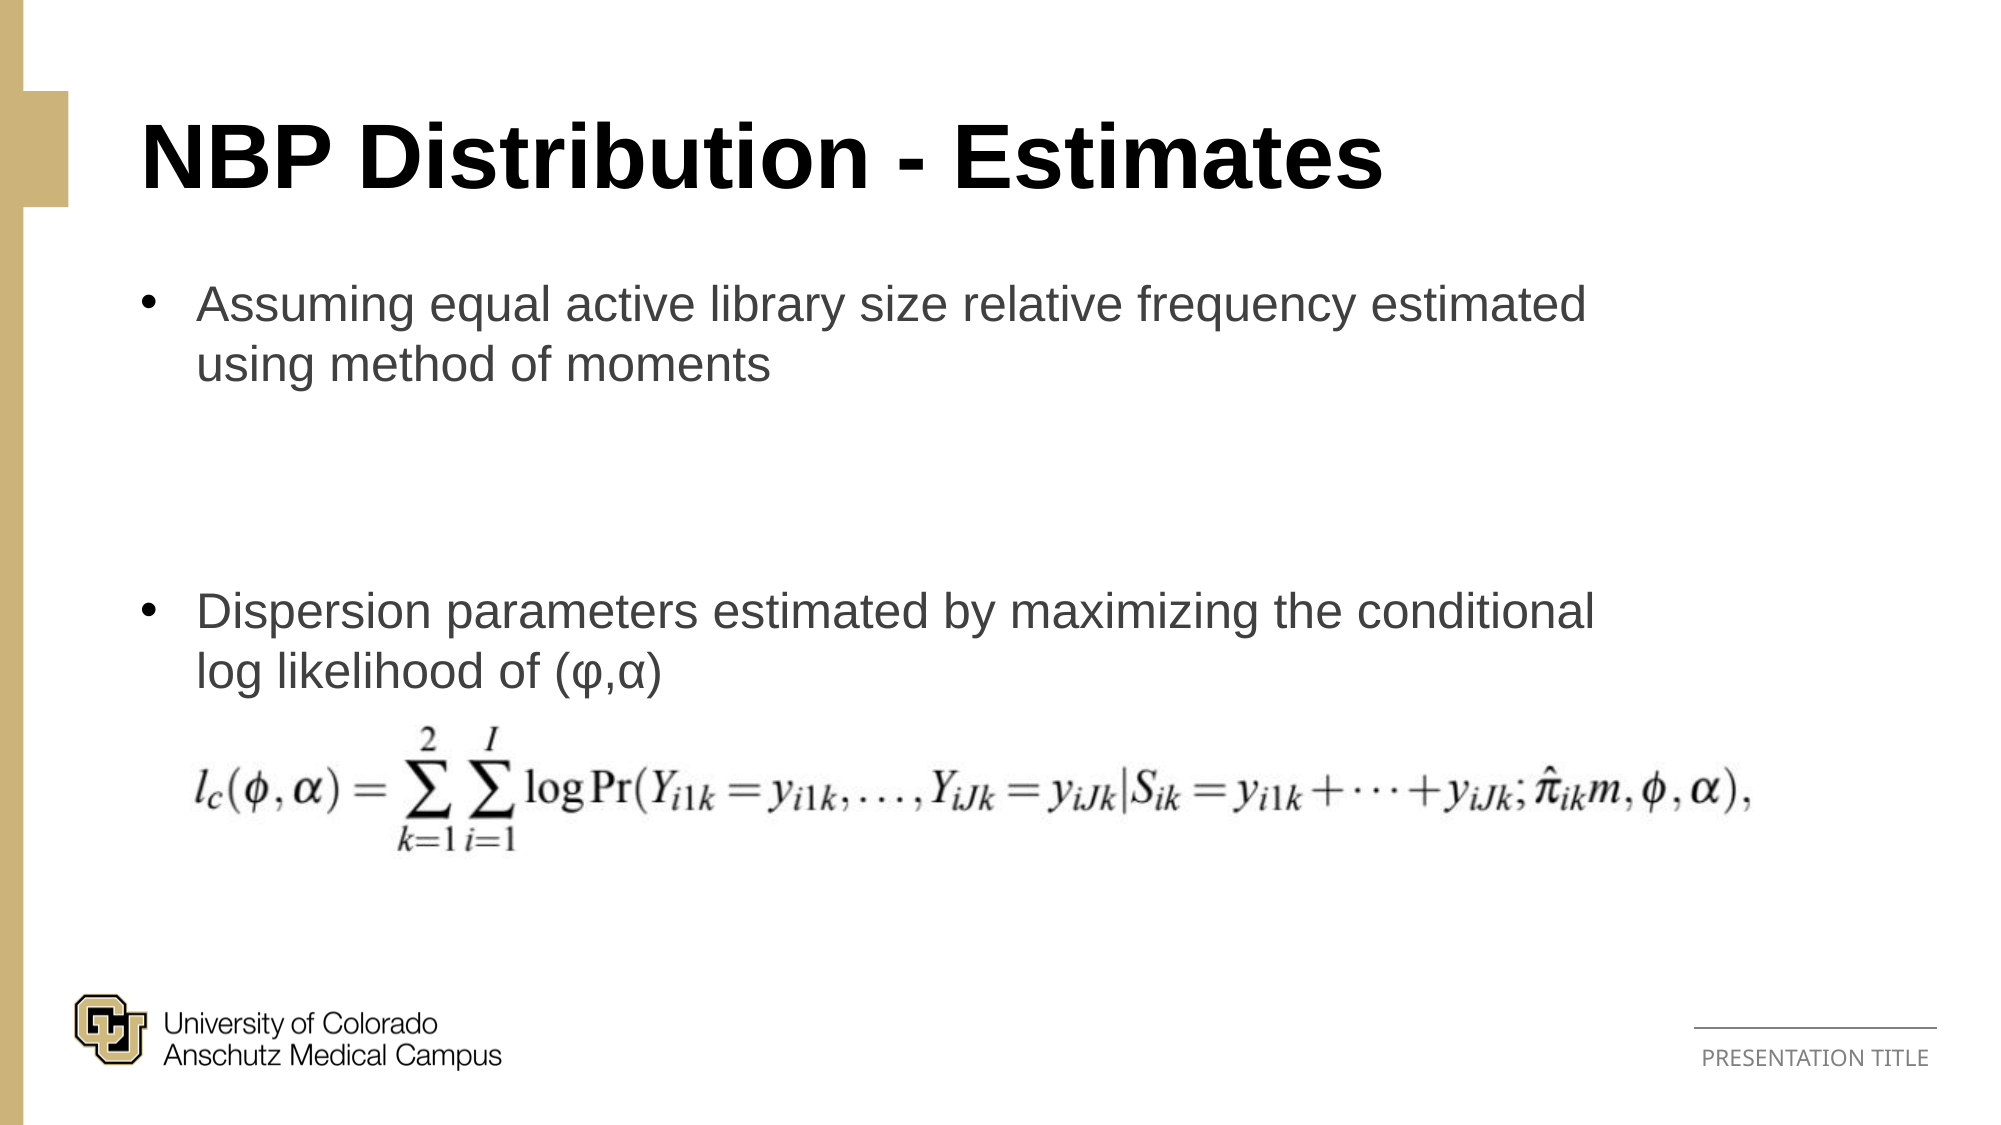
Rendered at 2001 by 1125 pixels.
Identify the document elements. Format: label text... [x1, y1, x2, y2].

picture [73, 993, 502, 1072]
picture [165, 724, 1769, 859]
title NBP Distribution - Estimates [125, 101, 1625, 208]
